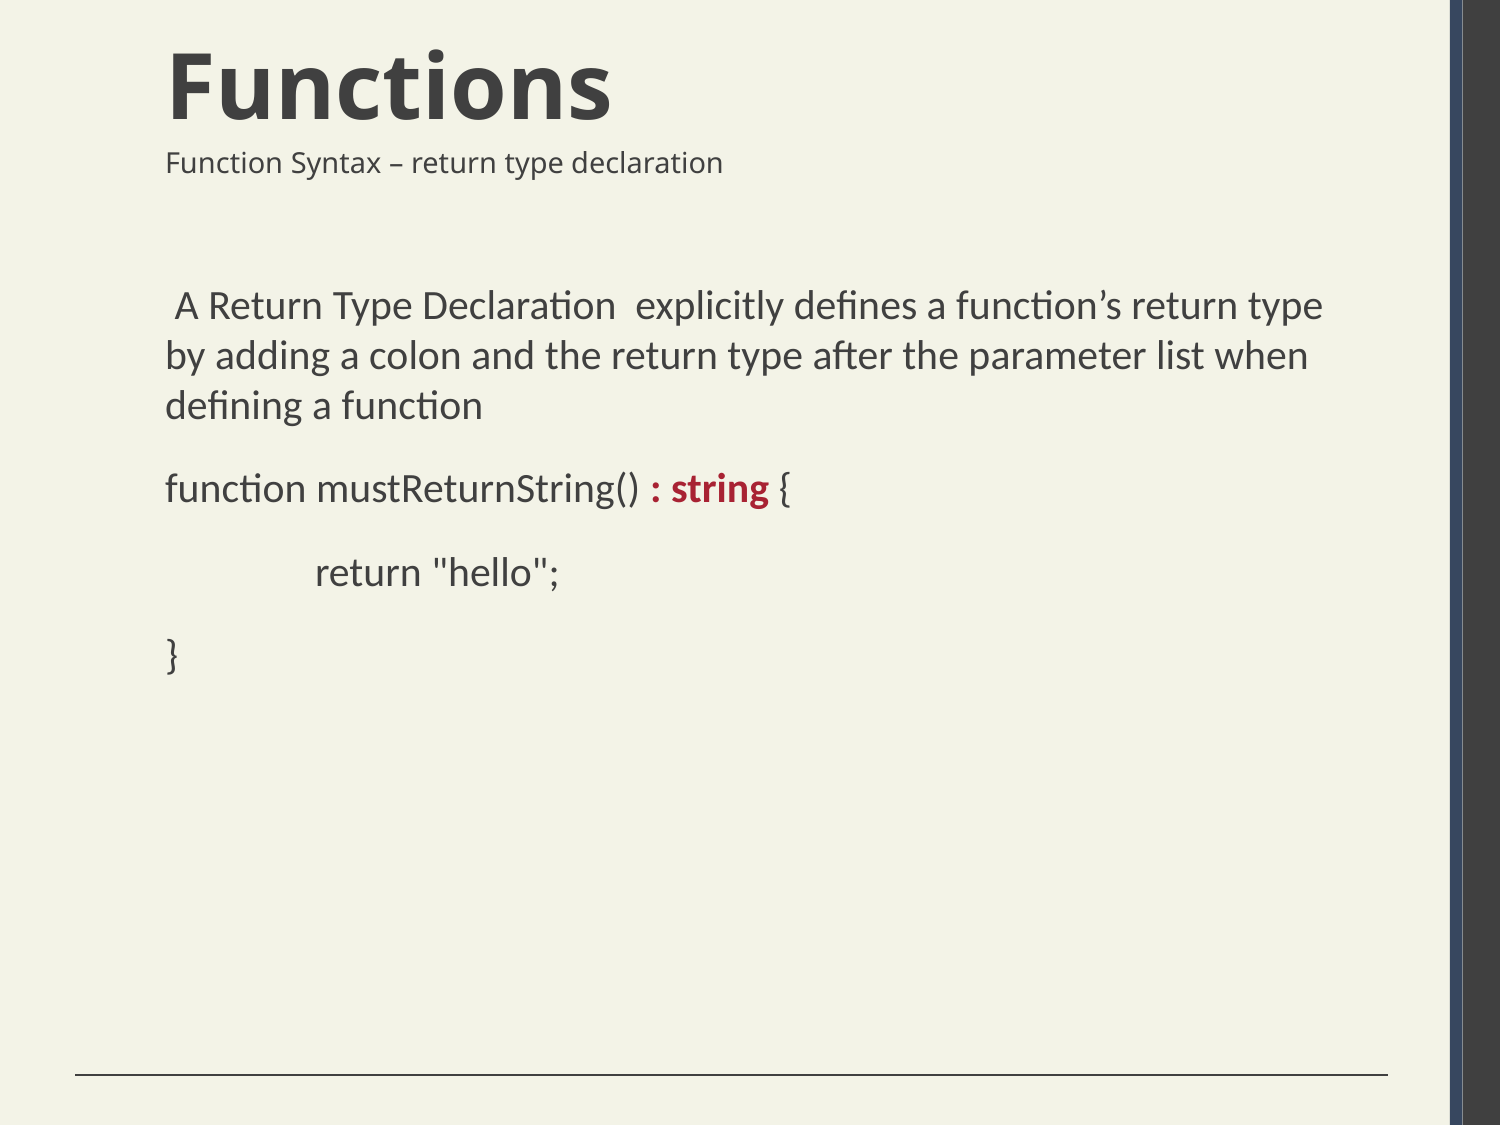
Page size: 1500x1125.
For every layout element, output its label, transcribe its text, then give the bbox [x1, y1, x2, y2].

title Functions [150, 20, 1425, 188]
list A Return Type Declaration explicitly defines a function’s return type by adding a colon and the return type after the parameter list when defining a function function mustReturnString() : string { return "hello"; } [150, 270, 1376, 1013]
list Function Syntax – return type declaration [150, 137, 1200, 188]
